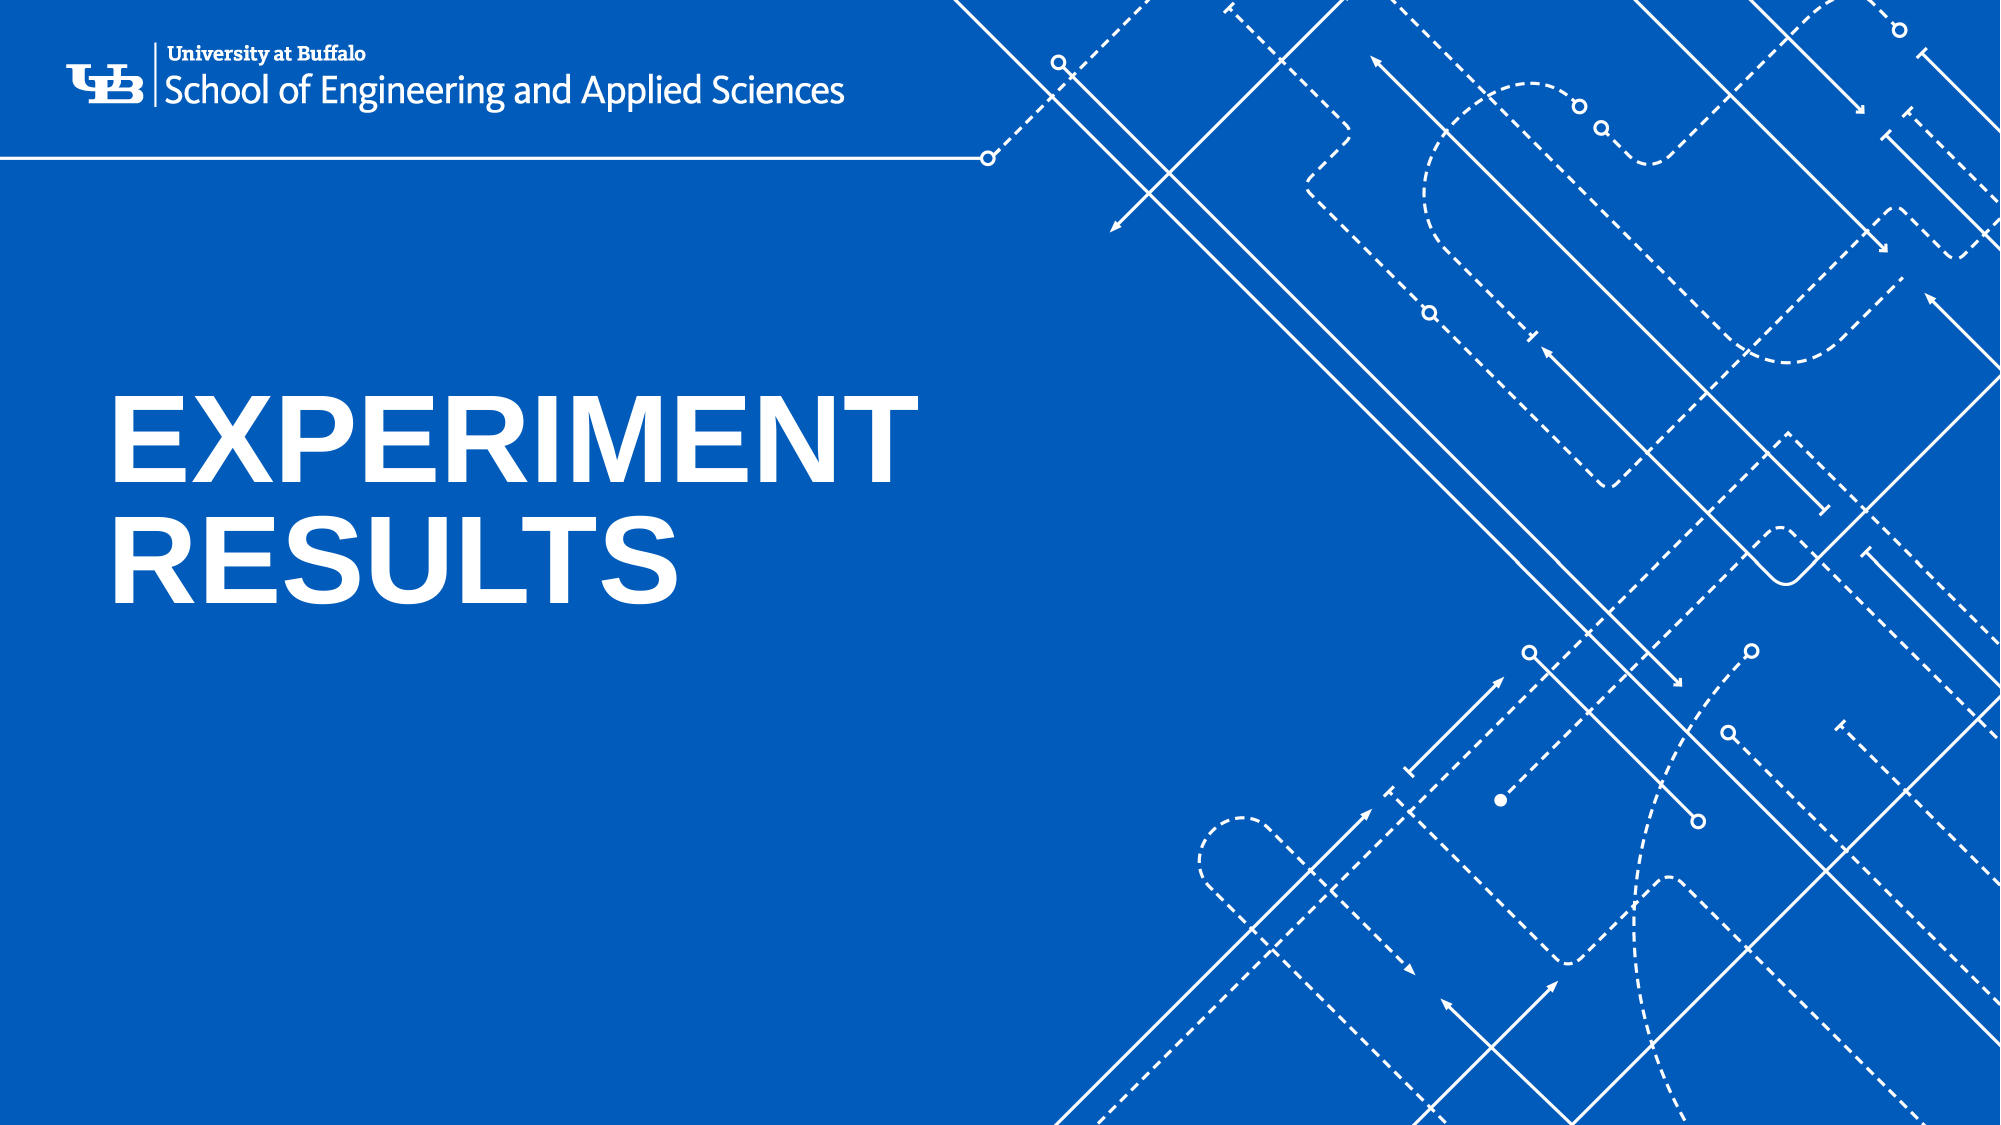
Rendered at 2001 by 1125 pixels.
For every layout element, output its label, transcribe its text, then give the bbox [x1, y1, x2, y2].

picture [0, 0, 2000, 1125]
title Experiment results [108, 244, 1197, 637]
